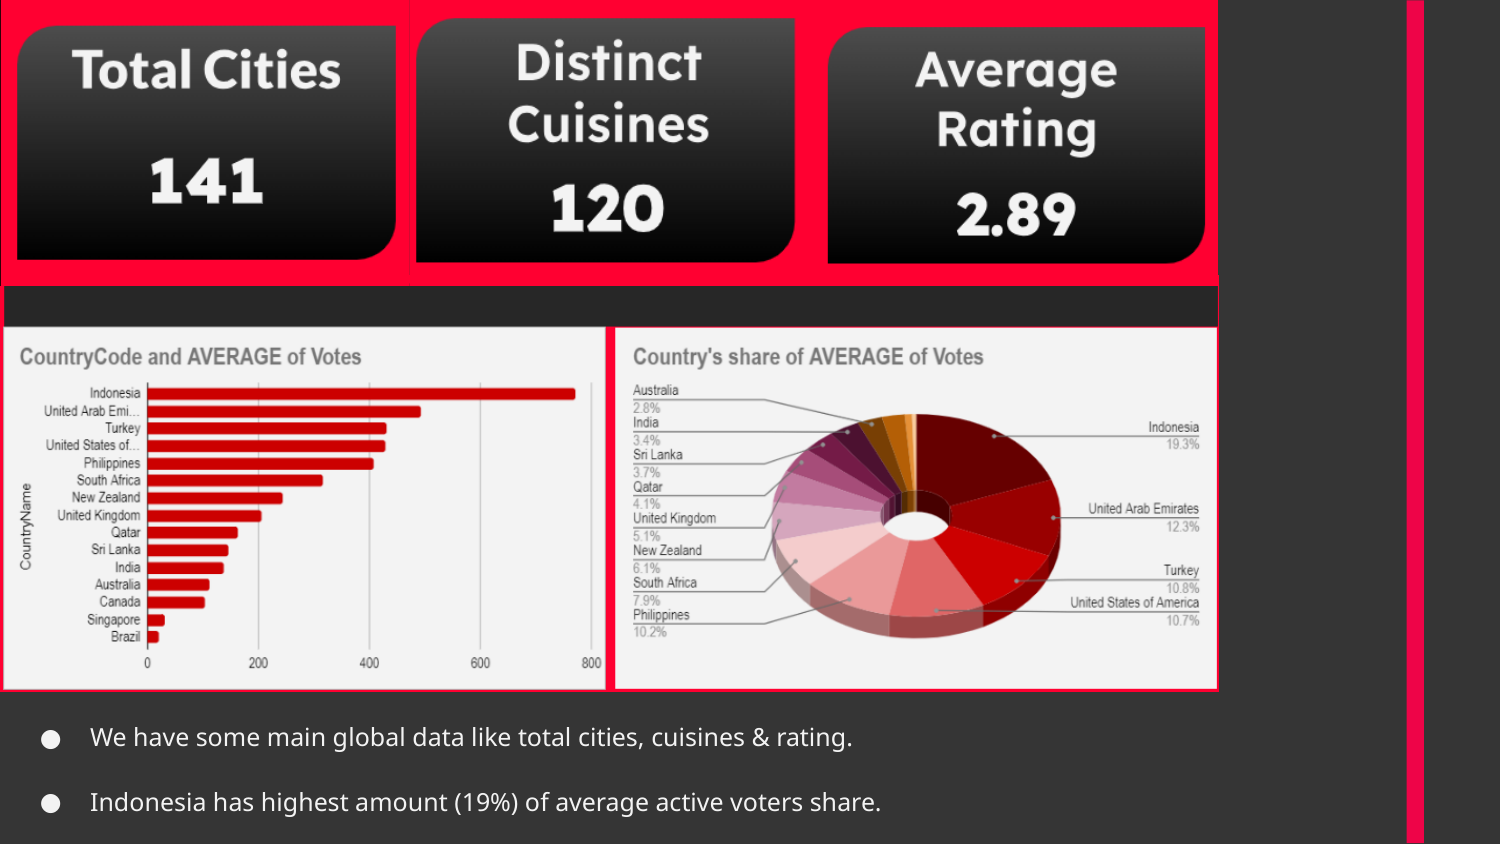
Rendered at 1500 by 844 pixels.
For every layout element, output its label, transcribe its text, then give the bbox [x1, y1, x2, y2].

text_box [1406, 0, 1424, 844]
picture [0, 0, 1219, 692]
text_box We have some main global data like total cities, cuisines & rating. Indonesia has highest amount (19%) of average active voters share. [0, 702, 1046, 831]
